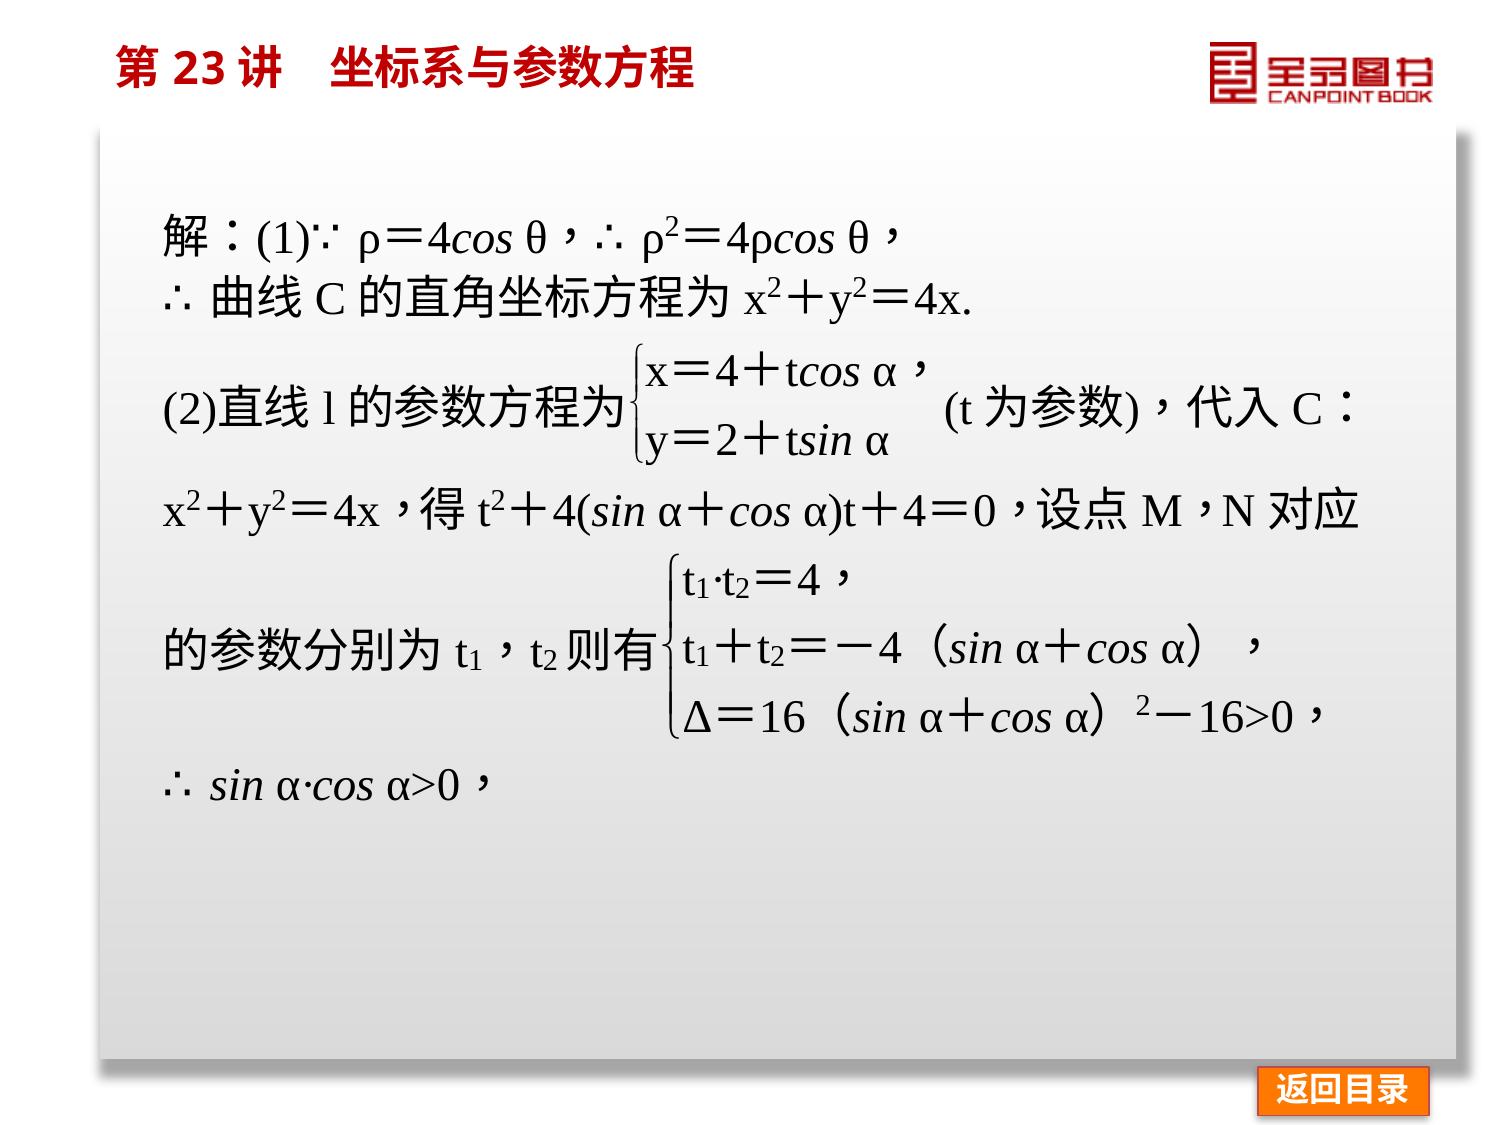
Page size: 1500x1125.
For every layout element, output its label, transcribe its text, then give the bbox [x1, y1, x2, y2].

text_box 第23讲 坐标系与参数方程 [100, 27, 1199, 106]
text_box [162, 205, 1362, 1079]
text_box 返回目录 [1257, 1066, 1430, 1116]
text_box [112, 148, 1412, 1035]
picture [1210, 42, 1433, 104]
